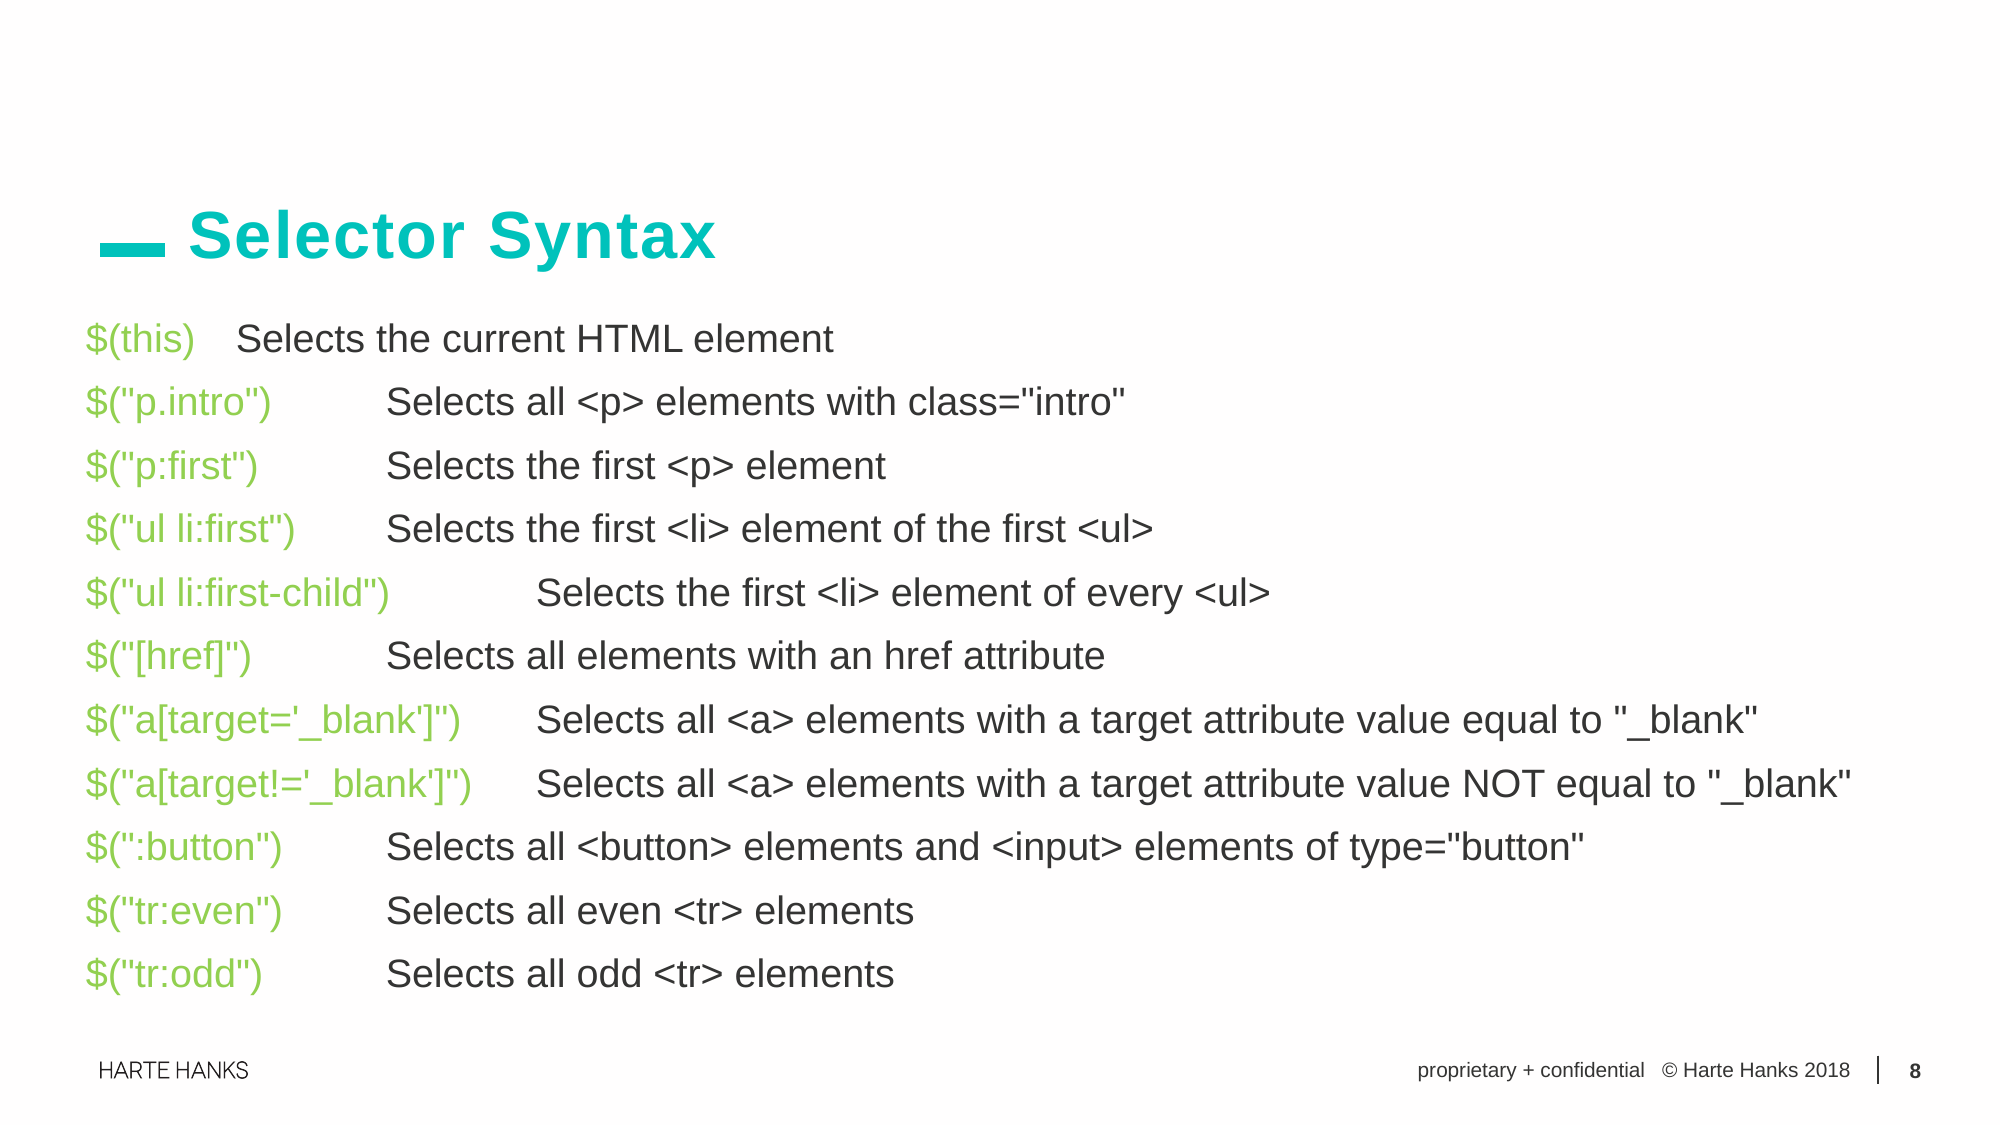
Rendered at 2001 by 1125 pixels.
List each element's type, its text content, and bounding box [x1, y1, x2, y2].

text_box $(this) Selects the current HTML element $("p.intro") Selects all <p> elements with class="intro" $("p:first") Selects the first <p> element $("ul li:first") Selects the first <li> element of the first <ul> $("ul li:first-child") Selects the first <li> element of every <ul> $("[href]") Selects all elements with an href attribute $("a[target='_blank']") Selects all <a> elements with a target attribute value equal to "_blank" $("a[target!='_blank']") Selects all <a> elements with a target attribute value NOT equal to "_blank" $(":button") Selects all <button> elements and <input> elements of type="button" $("tr:even") Selects all even <tr> elements $("tr:odd") Selects all odd <tr> elements [85, 318, 1915, 948]
text_box Selector Syntax [173, 177, 1927, 289]
picture [100, 1061, 248, 1079]
